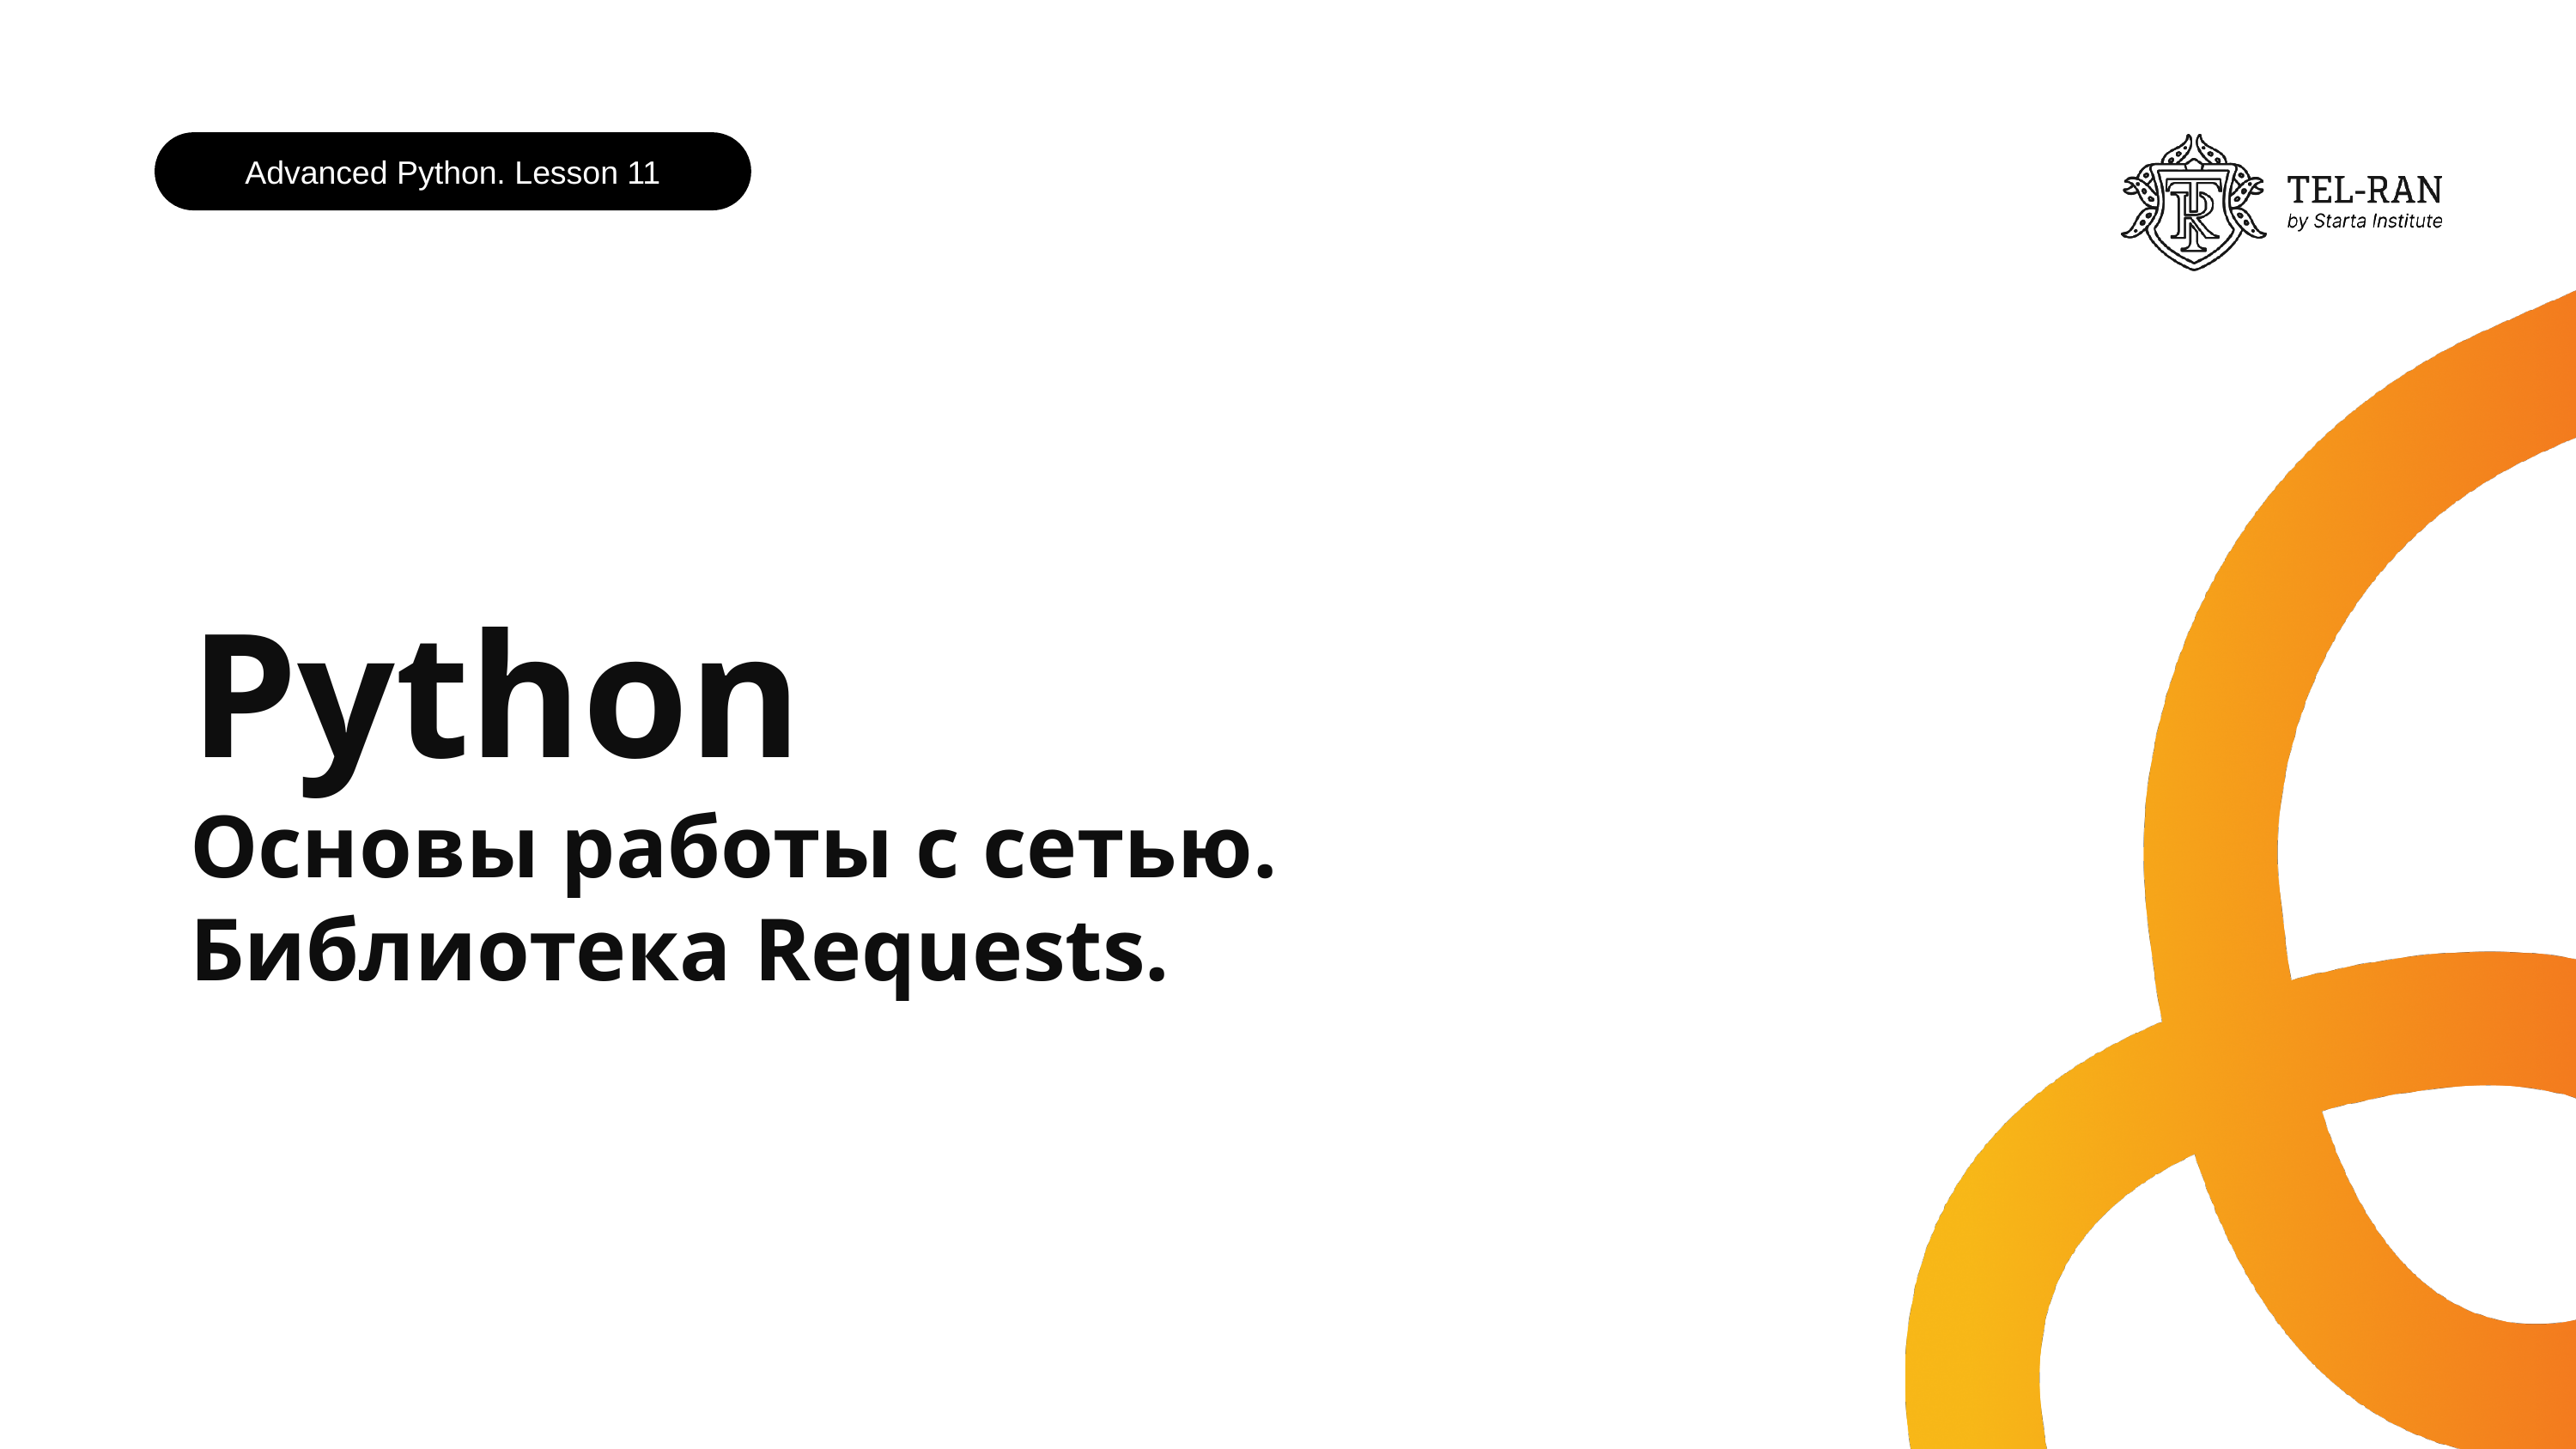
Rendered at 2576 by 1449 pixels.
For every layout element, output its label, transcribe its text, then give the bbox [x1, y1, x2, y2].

text_box Advanced Python. Lesson 11 [155, 132, 751, 211]
picture [1516, 0, 2576, 1449]
title Python Основы работы с сетью. Библиотека Requests. [177, 579, 1510, 989]
